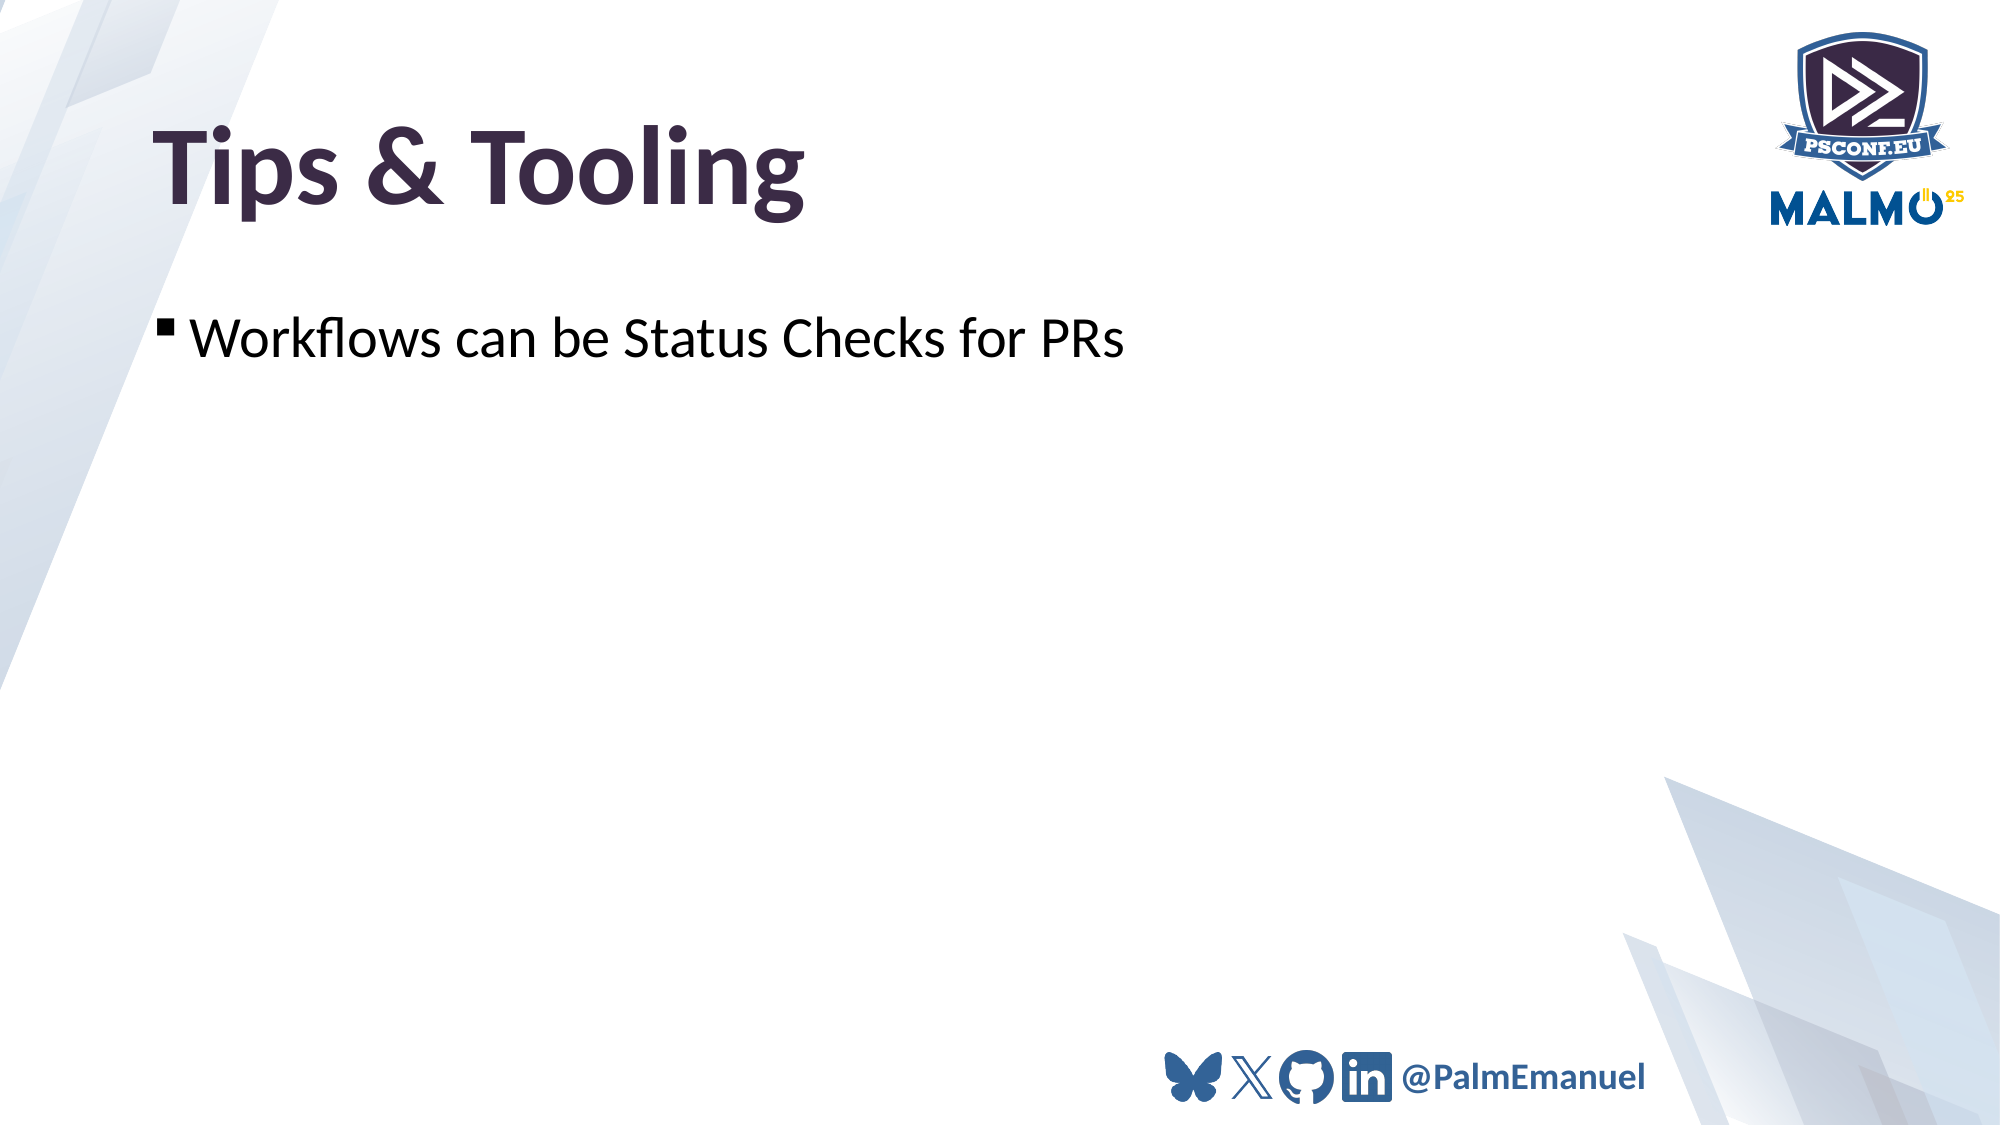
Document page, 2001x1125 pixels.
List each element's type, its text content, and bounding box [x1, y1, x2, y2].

title Tips & Tooling [137, 59, 1735, 278]
picture [0, 0, 2000, 1125]
list Workflows can be Status Checks for PRs [137, 299, 1863, 1014]
